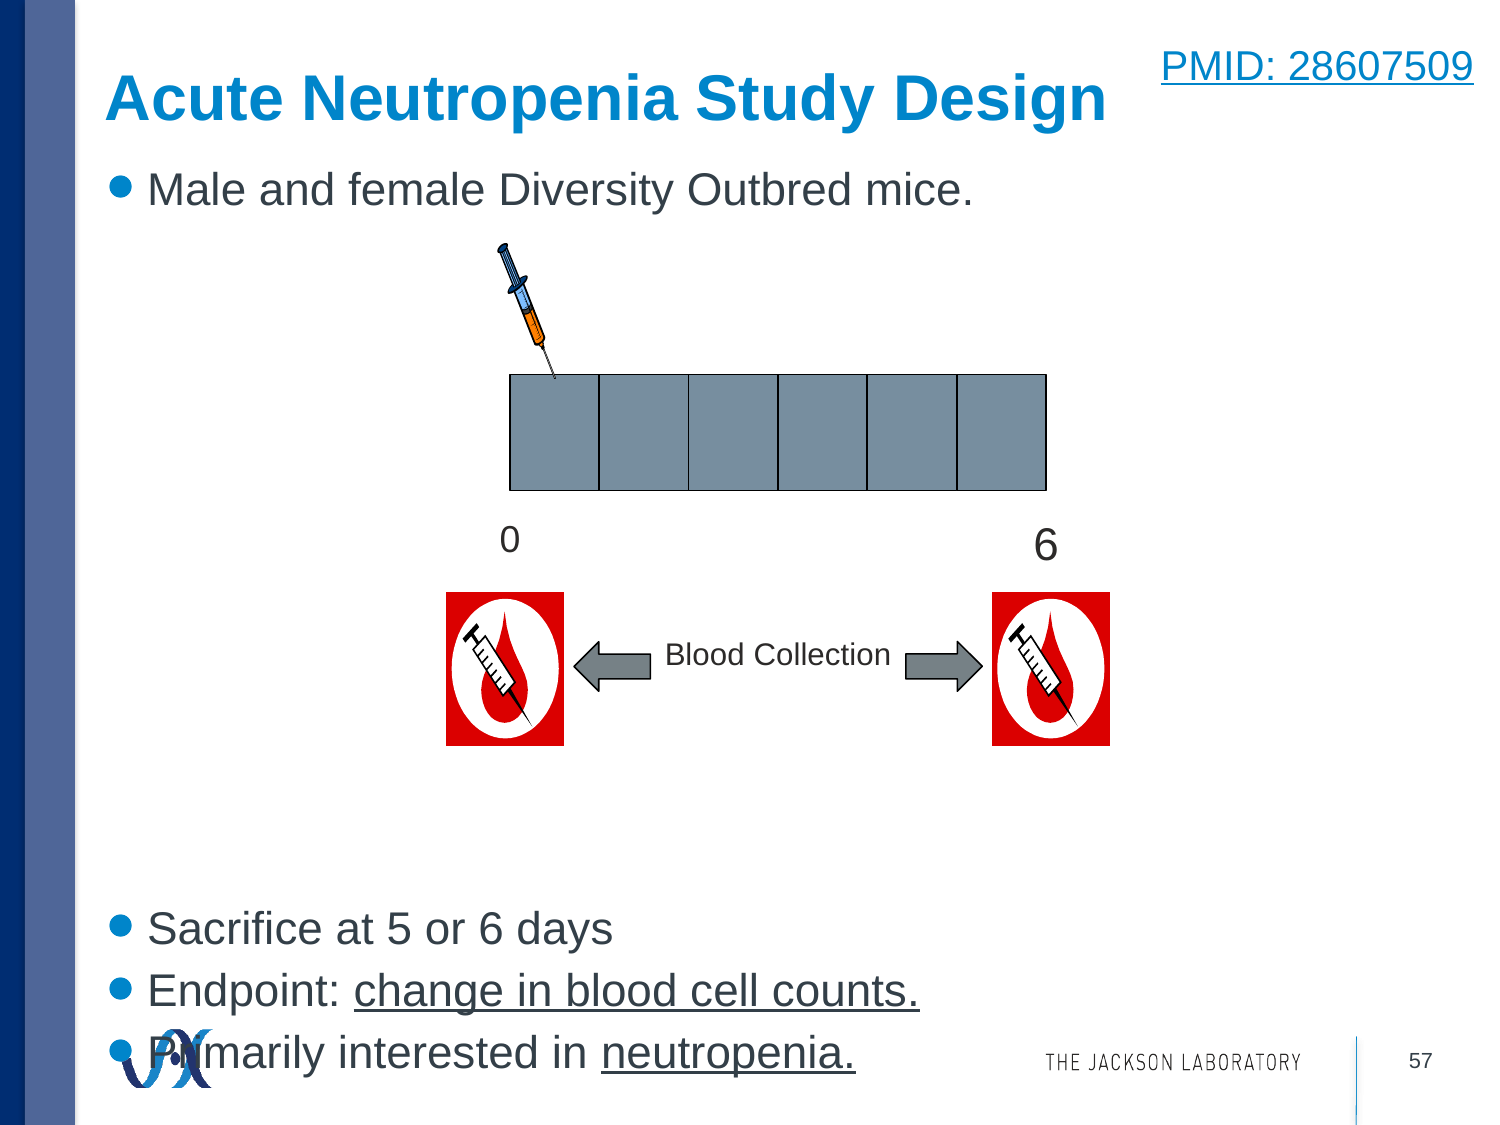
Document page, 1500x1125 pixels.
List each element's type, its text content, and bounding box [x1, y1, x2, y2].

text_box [445, 239, 1111, 746]
picture [104, 909, 137, 942]
picture [104, 170, 137, 203]
picture [104, 972, 137, 1005]
picture [1045, 1050, 1097, 1076]
text_box PMID: 28607509 [1093, 31, 1489, 97]
text_box Male and female Diversity Outbred mice. Sacrifice at 5 or 6 days Endpoint: change in blood cell counts. Primarily interested in neutropenia. [104, 152, 1475, 1016]
text_box 57 [1097, 1030, 1448, 1090]
text_box Acute Neutropenia Study Design [104, 45, 1459, 139]
picture [104, 1016, 226, 1104]
